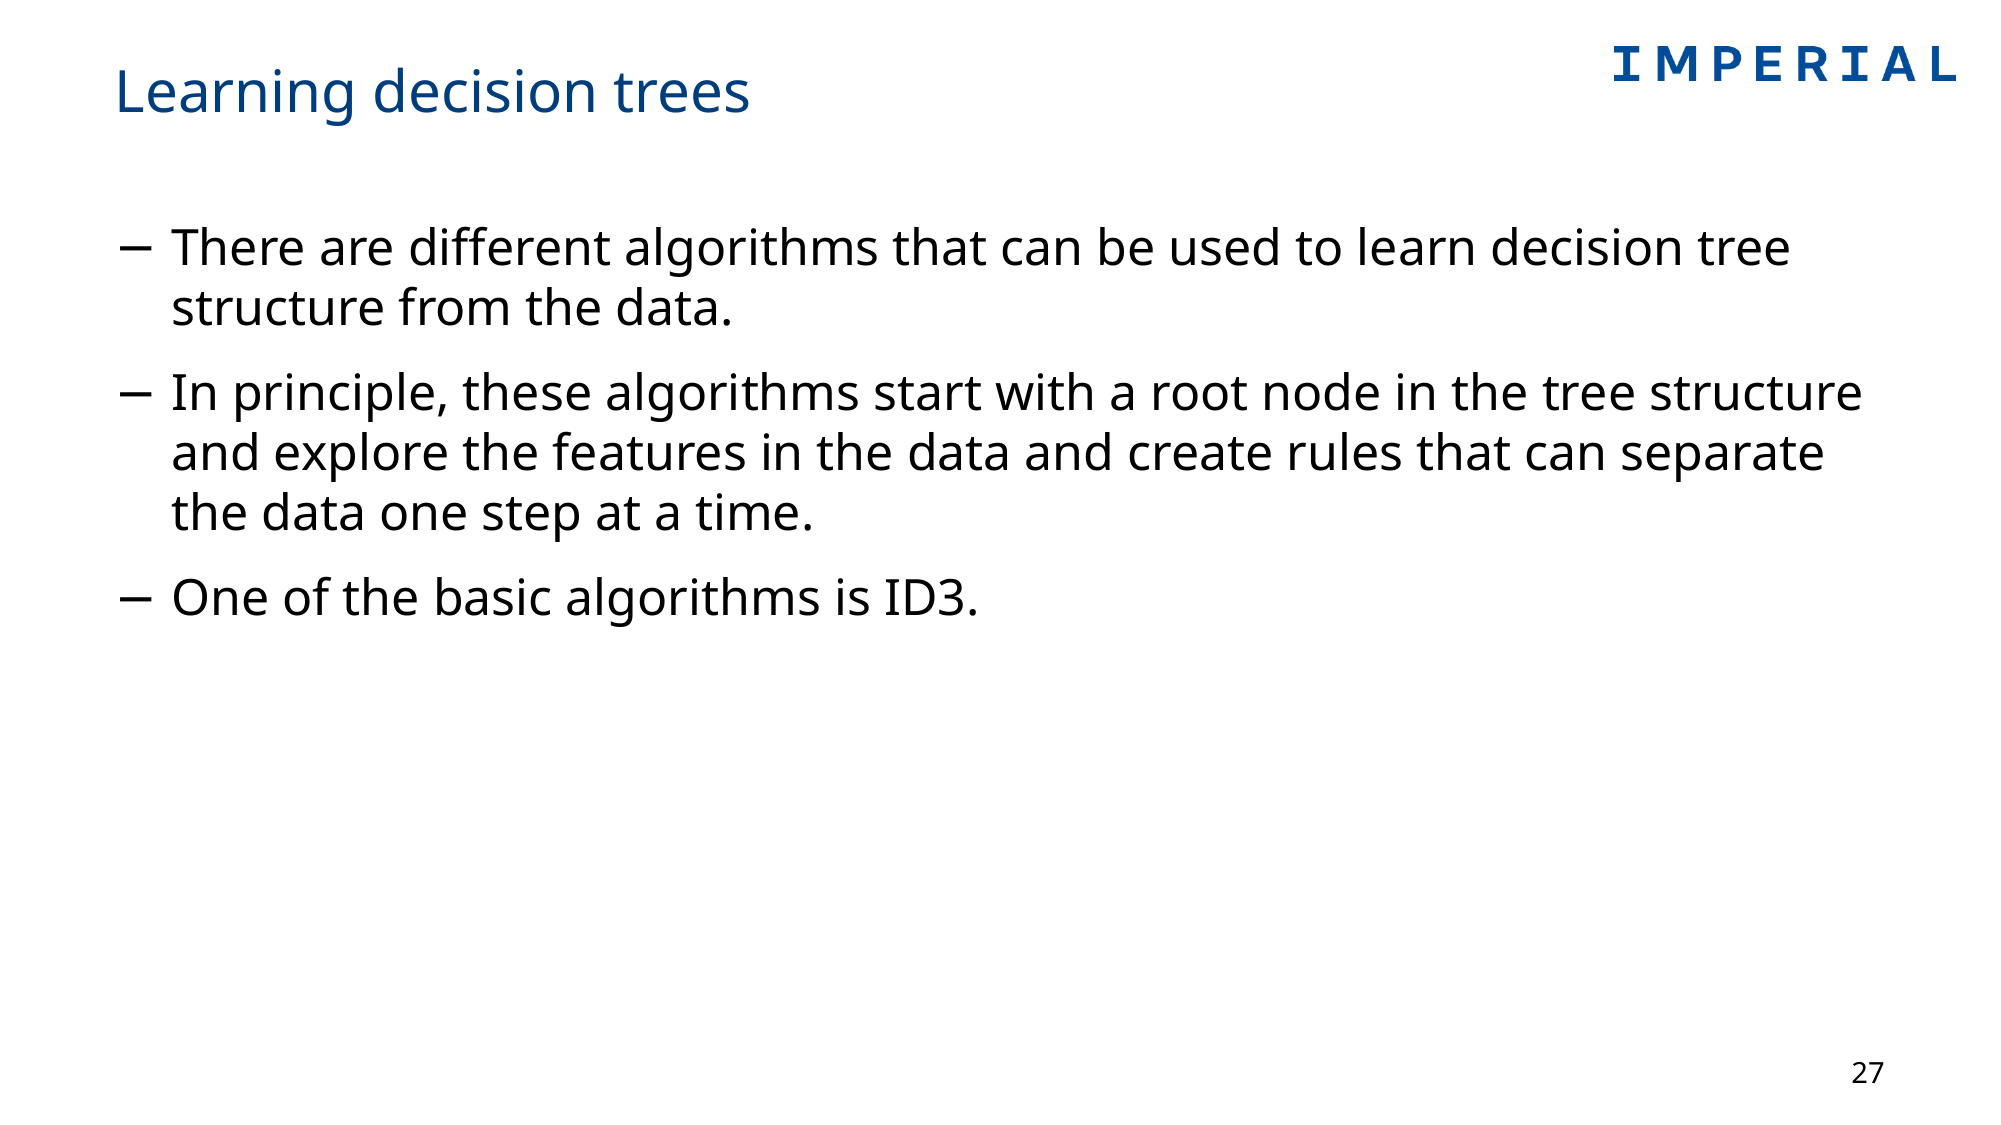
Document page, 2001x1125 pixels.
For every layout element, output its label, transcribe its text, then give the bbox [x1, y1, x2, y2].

slide_number 27 [1433, 1046, 1901, 1103]
list There are different algorithms that can be used to learn decision tree structure from the data. In principle, these algorithms start with a root node in the tree structure and explore the features in the data and create rules that can separate the data one step at a time. One of the basic algorithms is ID3. [99, 208, 1900, 1024]
title Learning decision trees [99, 0, 1900, 184]
picture [1900, 46, 1956, 81]
